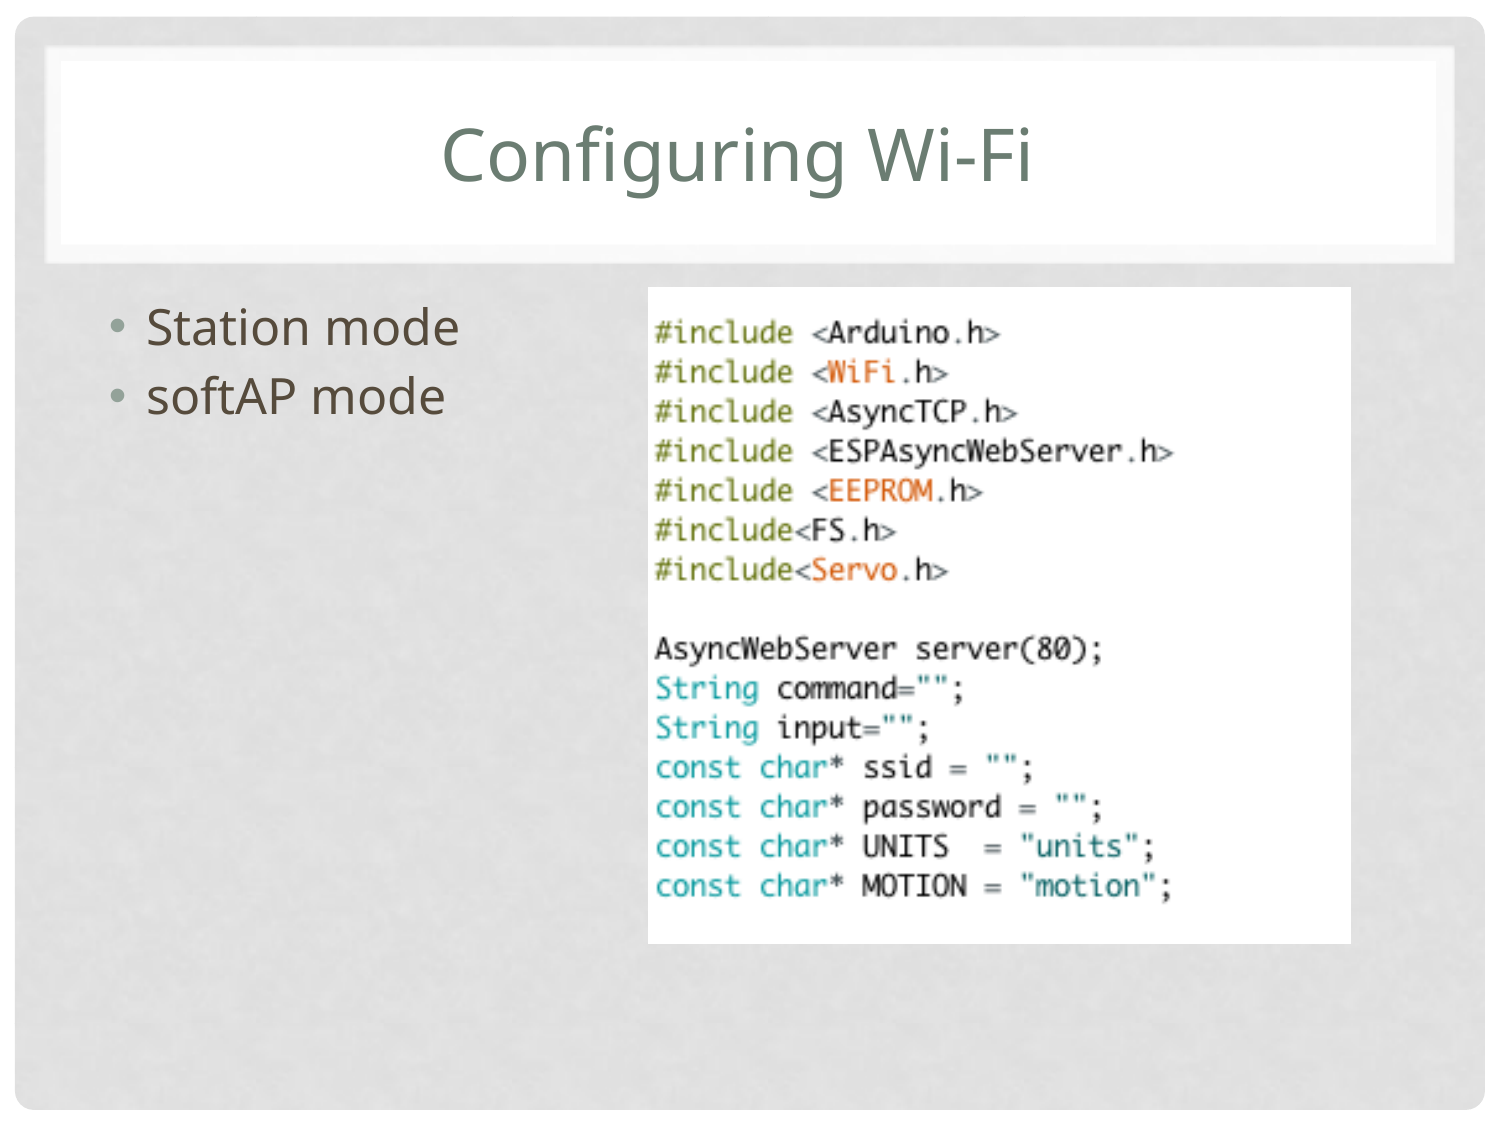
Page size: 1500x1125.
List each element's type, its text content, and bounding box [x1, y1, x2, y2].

picture [648, 287, 1352, 945]
list Station mode softAP mode [75, 287, 1425, 1005]
title Configuring Wi-Fi [69, 66, 1425, 238]
